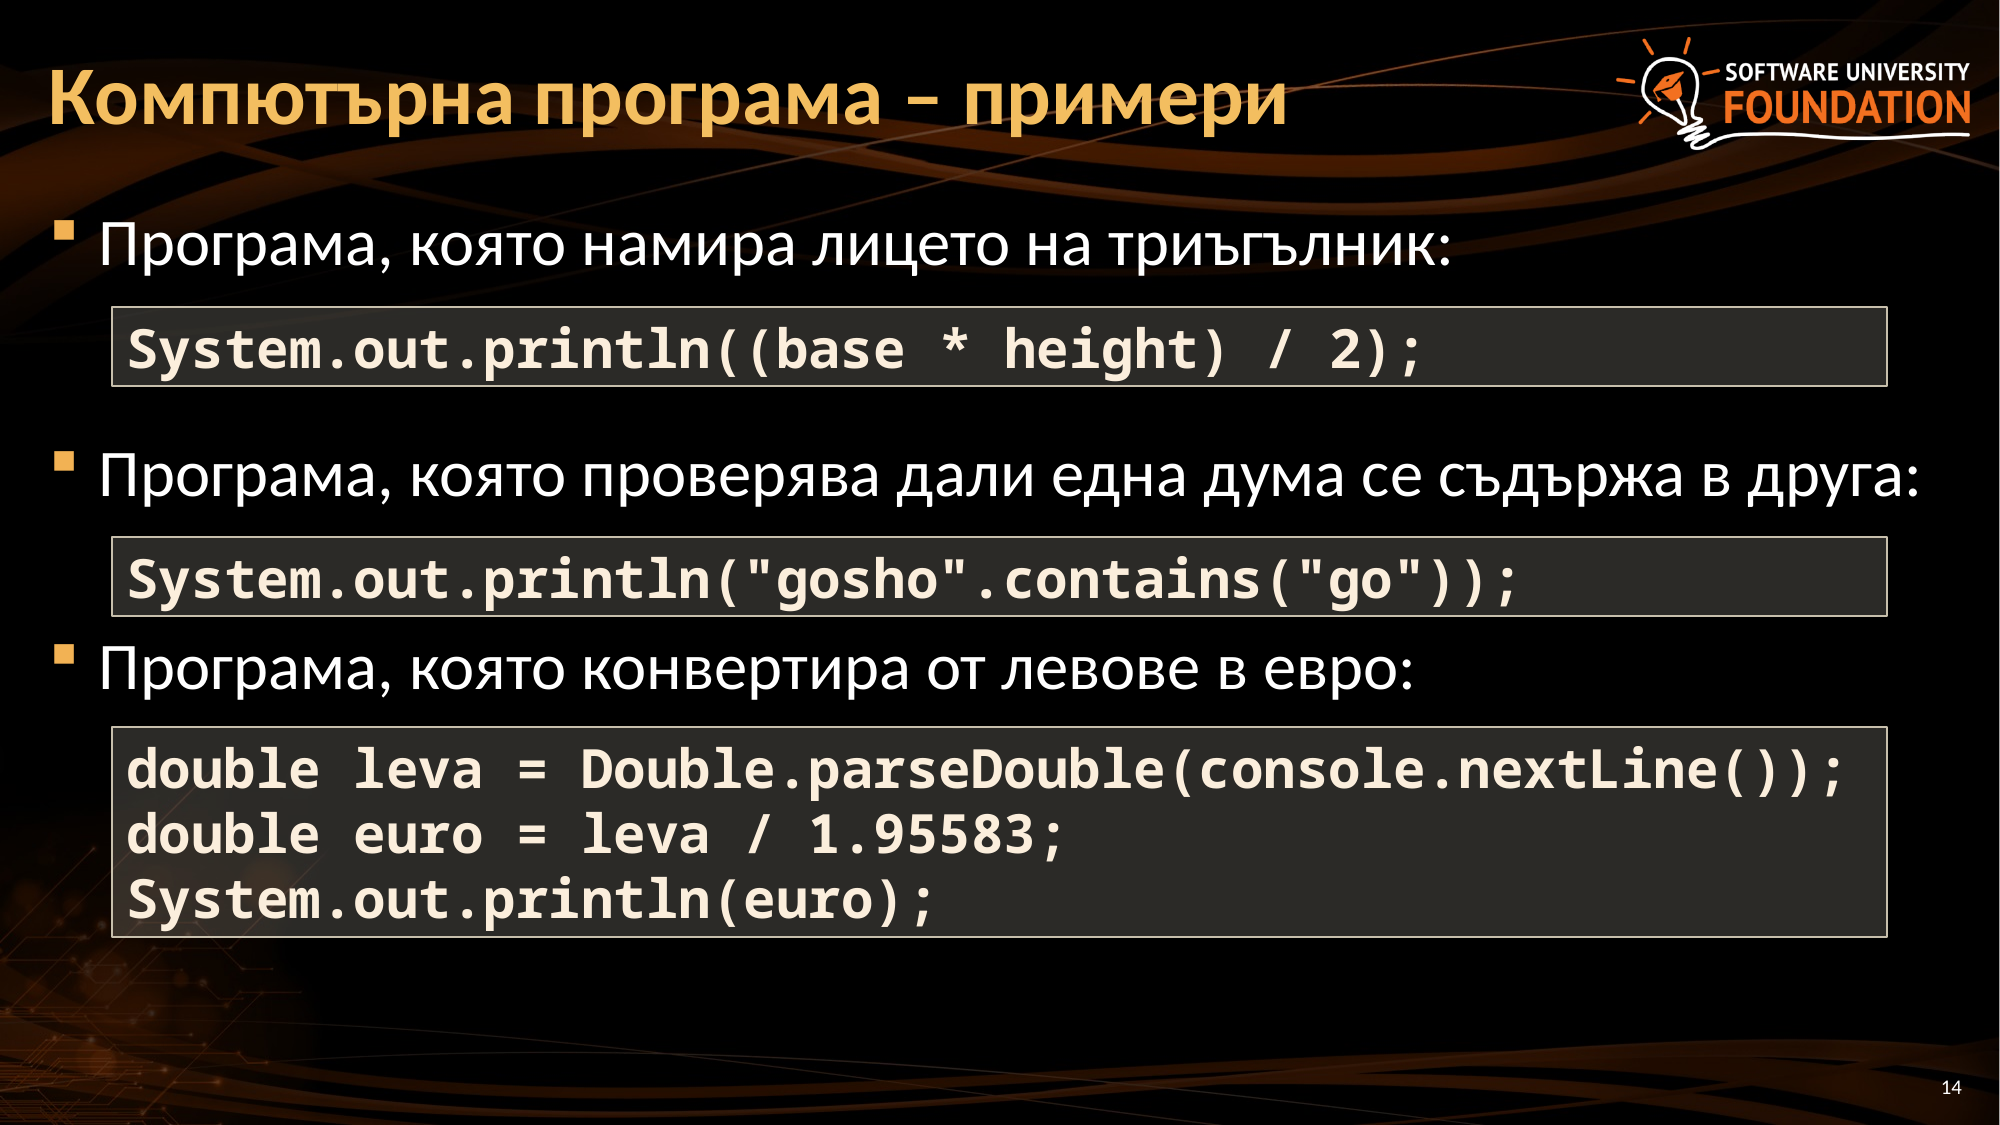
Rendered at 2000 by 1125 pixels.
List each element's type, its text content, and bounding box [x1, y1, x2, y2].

picture [0, 0, 2000, 1125]
slide_number 14 [1897, 1070, 1968, 1103]
text_box double leva = Double.parseDouble(console.nextLine()); double euro = leva / 1.95583; System.out.println(euro); [111, 727, 1888, 937]
title Компютърна програма – примери [30, 6, 1602, 189]
text_box System.out.println((base * height) / 2); [111, 306, 1888, 387]
list Програма, която намира лицето на триъгълник: Програма, която проверява дали една дума се съдържа в друга: Програма, която конвертира от левове в евро: [31, 188, 1968, 1103]
text_box System.out.println("gosho".contains("go")); [111, 536, 1888, 617]
